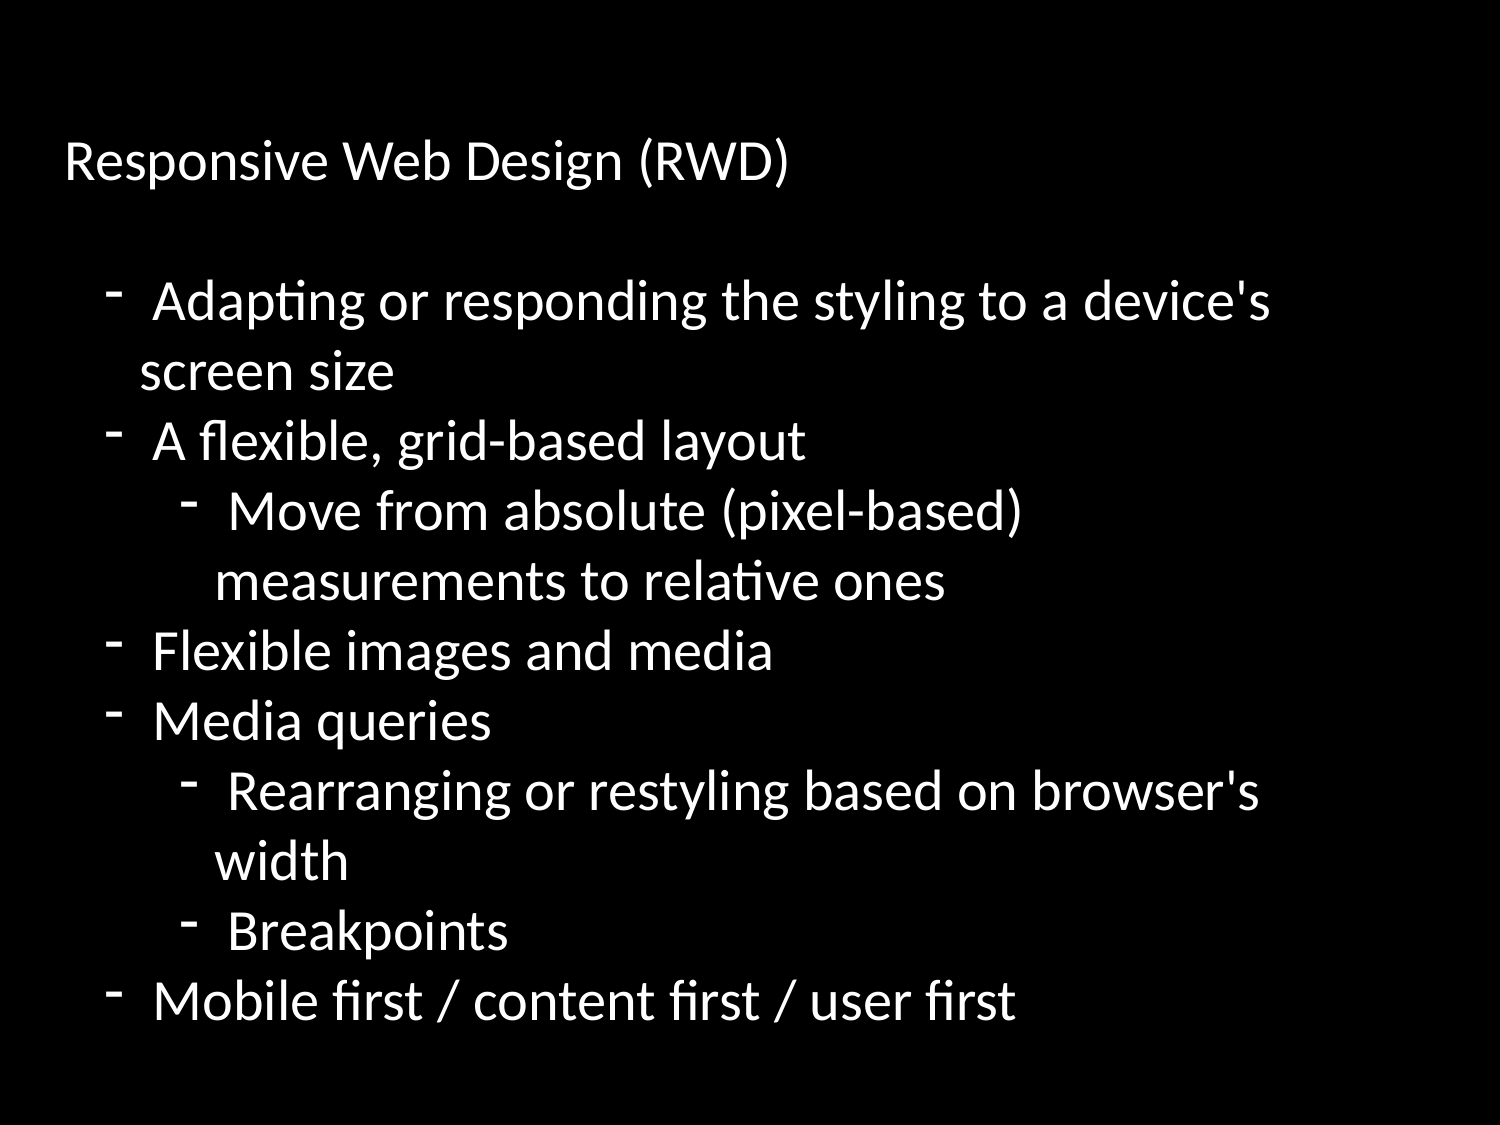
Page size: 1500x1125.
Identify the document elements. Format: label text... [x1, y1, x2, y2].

text_box Responsive Web Design (RWD) Adapting or responding the styling to a device's screen size A flexible, grid-based layout Move from absolute (pixel-based) measurements to relative ones Flexible images and media Media queries Rearranging or restyling based on browser's width Breakpoints Mobile first / content first / user first [49, 24, 1388, 1040]
